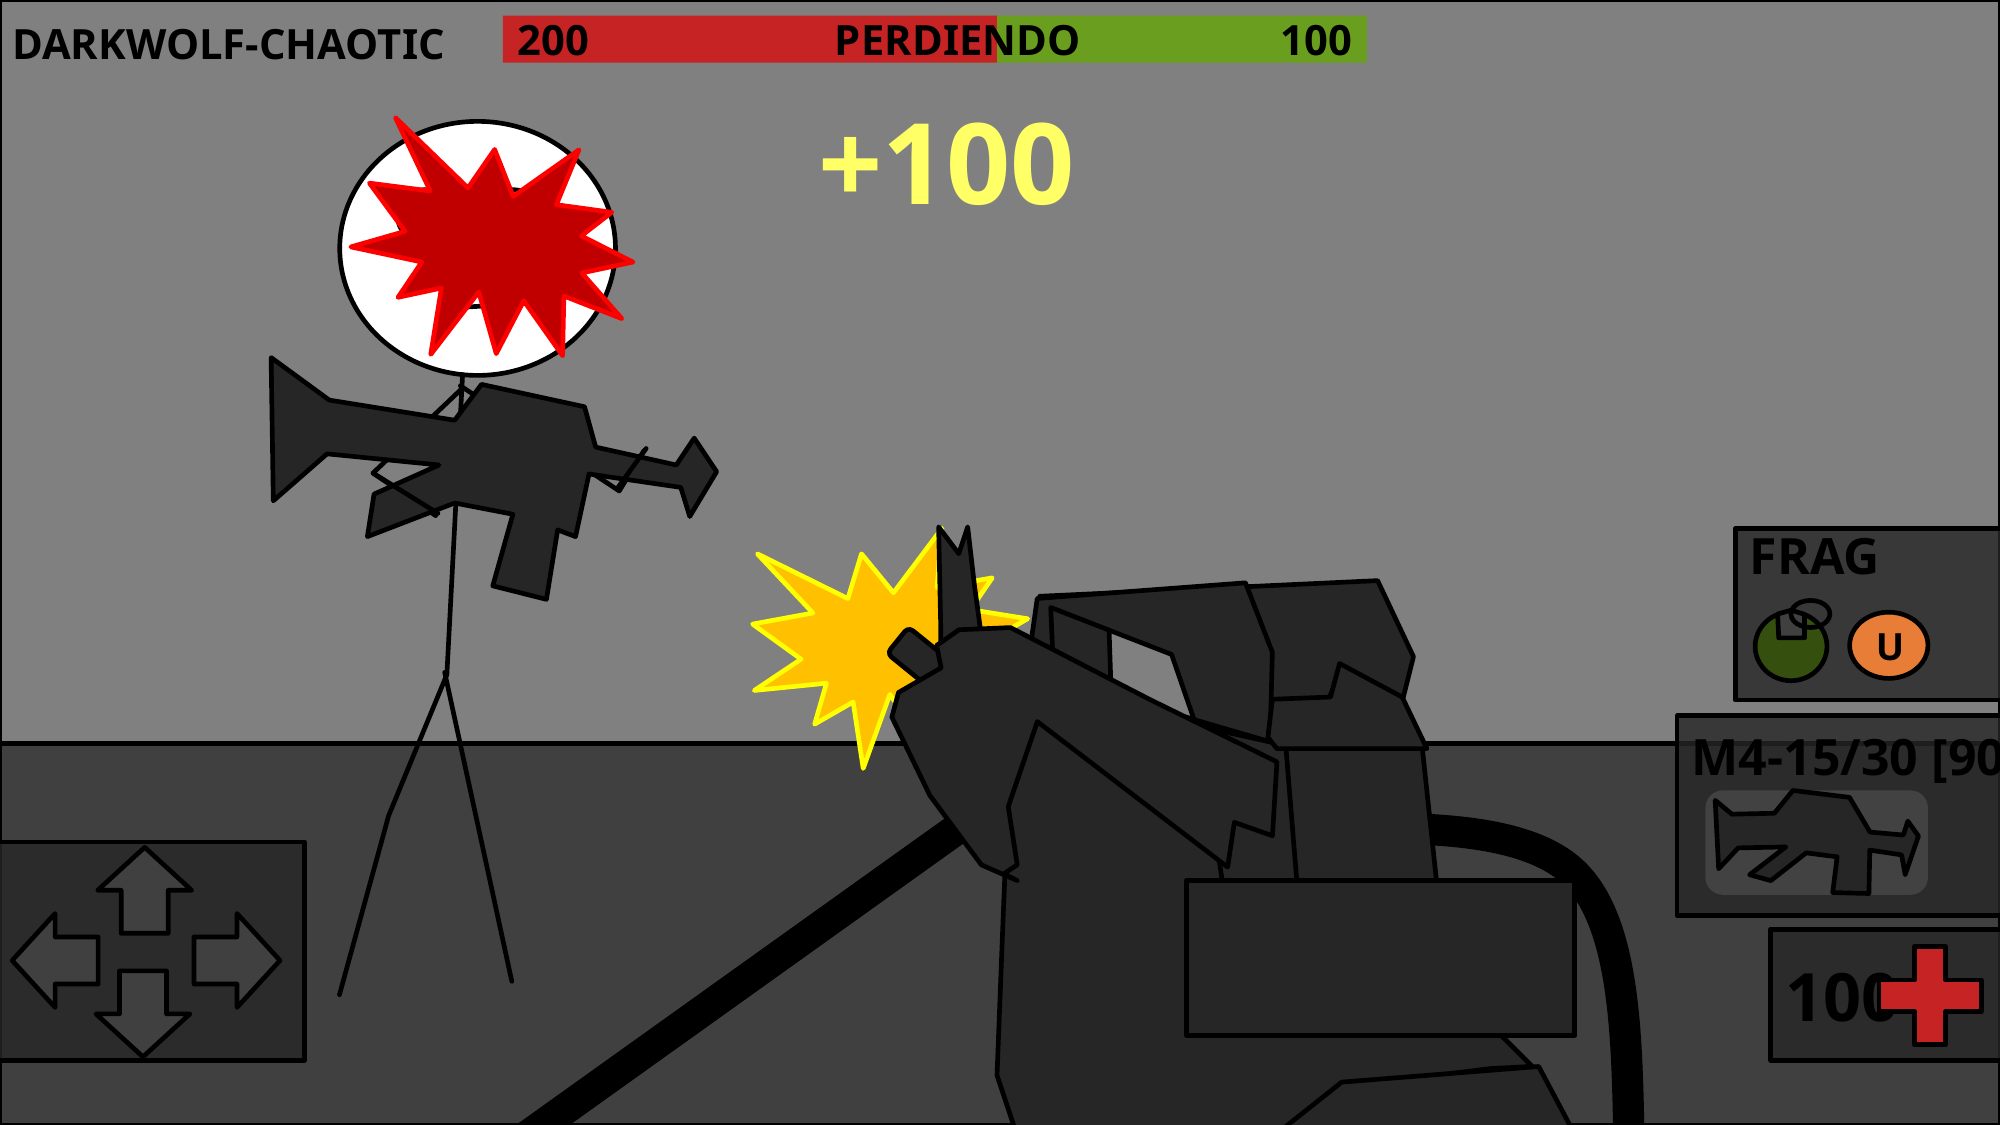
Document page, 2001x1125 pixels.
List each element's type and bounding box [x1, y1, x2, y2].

text_box [477, 526, 1631, 1125]
text_box [270, 121, 717, 995]
text_box [1754, 600, 1831, 681]
text_box [0, 0, 2000, 1125]
text_box [1705, 790, 1929, 896]
text_box [1770, 928, 2000, 1063]
